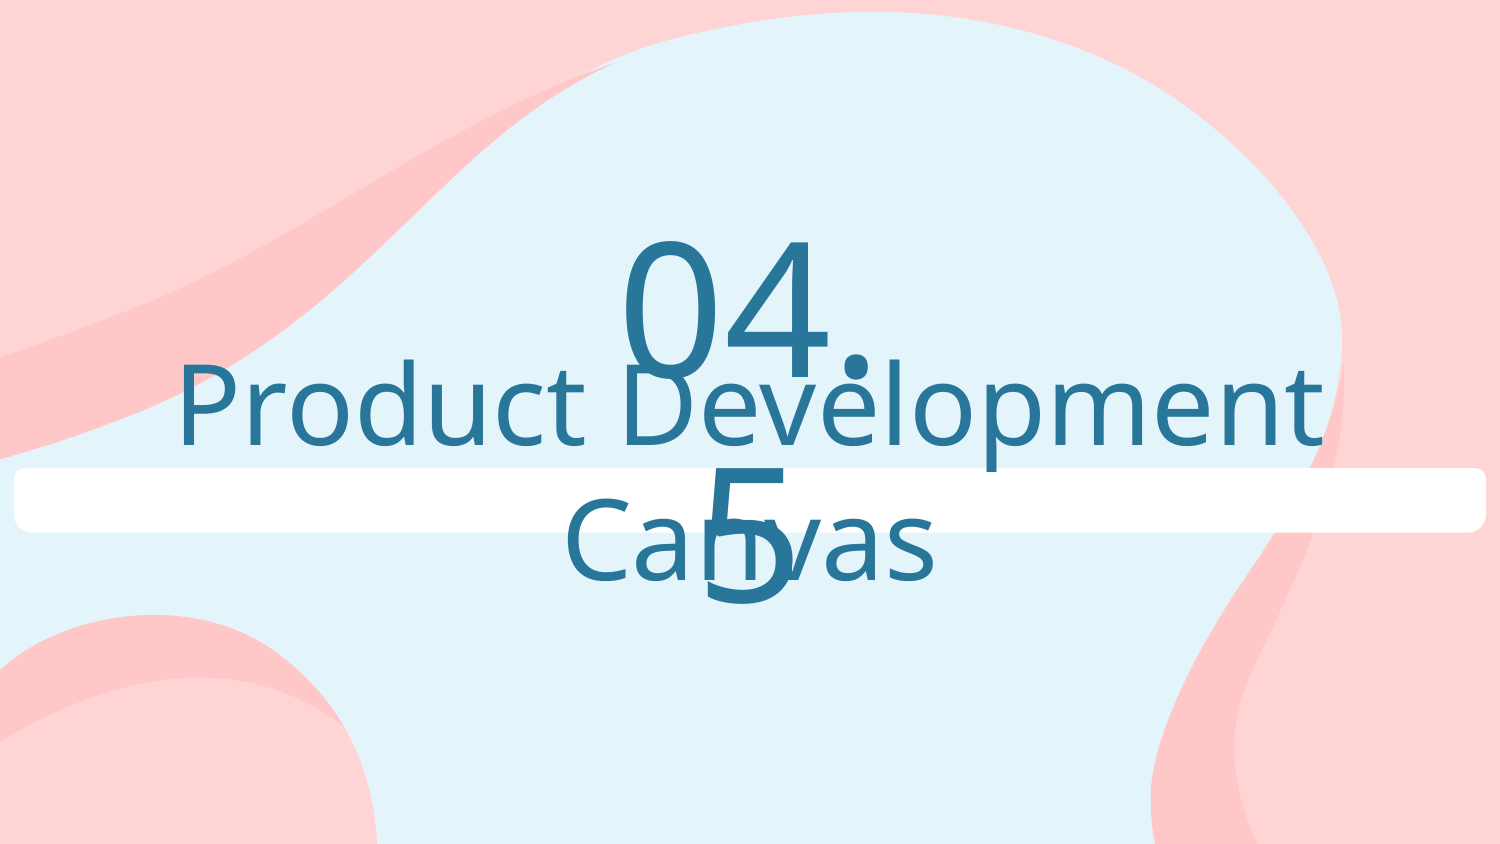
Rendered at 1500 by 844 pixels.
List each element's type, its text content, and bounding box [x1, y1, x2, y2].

title Product Development Canvas [0, 400, 1500, 536]
title 04.5 [563, 175, 937, 347]
